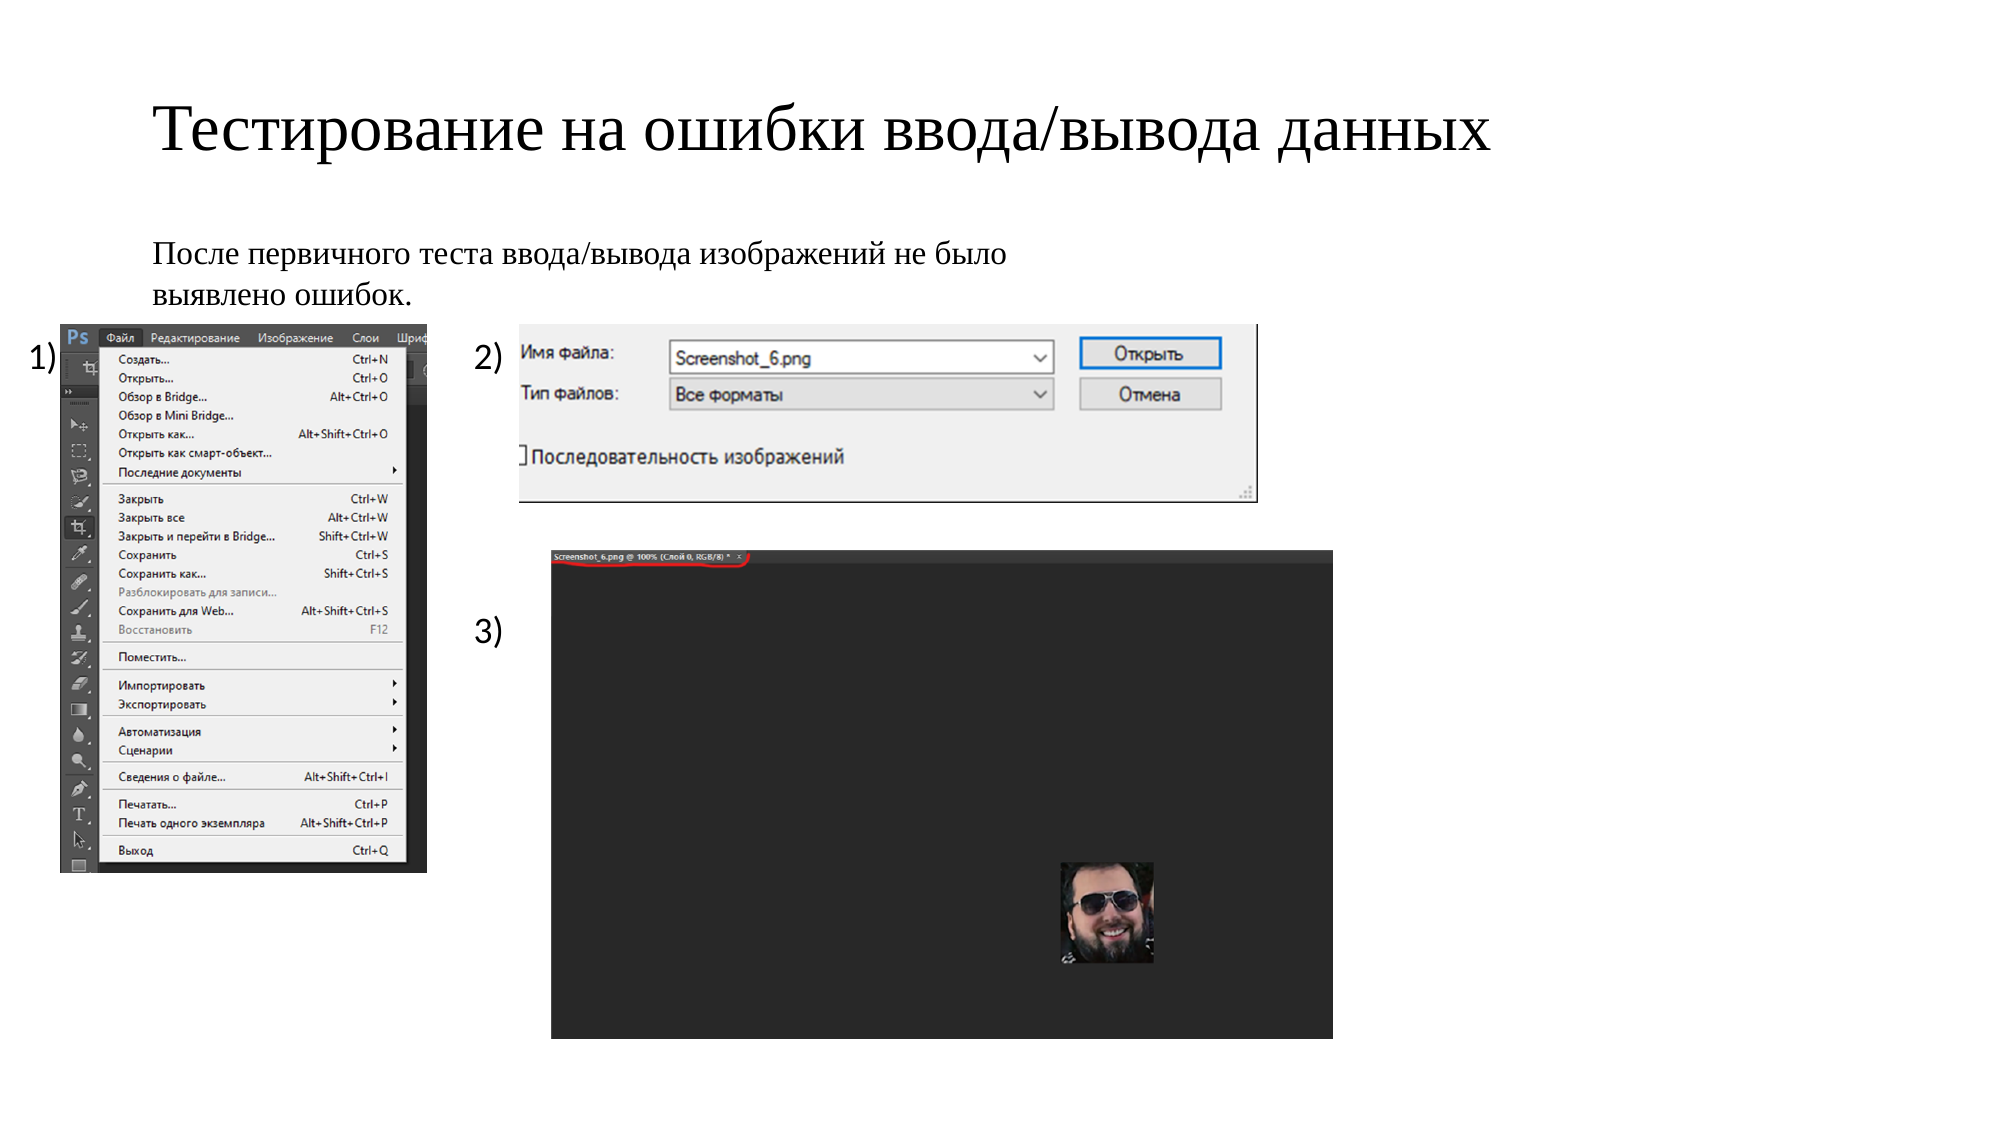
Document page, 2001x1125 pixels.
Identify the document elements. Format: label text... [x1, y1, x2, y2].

text_box 3) [458, 598, 519, 659]
text_box 1) [12, 324, 60, 385]
text_box После первичного теста ввода/вывода изображений не было выявлено ошибок. [137, 224, 1138, 319]
picture [60, 324, 427, 873]
text_box 2) [458, 324, 519, 385]
title Тестирование на ошибки ввода/вывода данных [137, 59, 1863, 278]
picture [519, 324, 1258, 503]
picture [551, 550, 1333, 1039]
